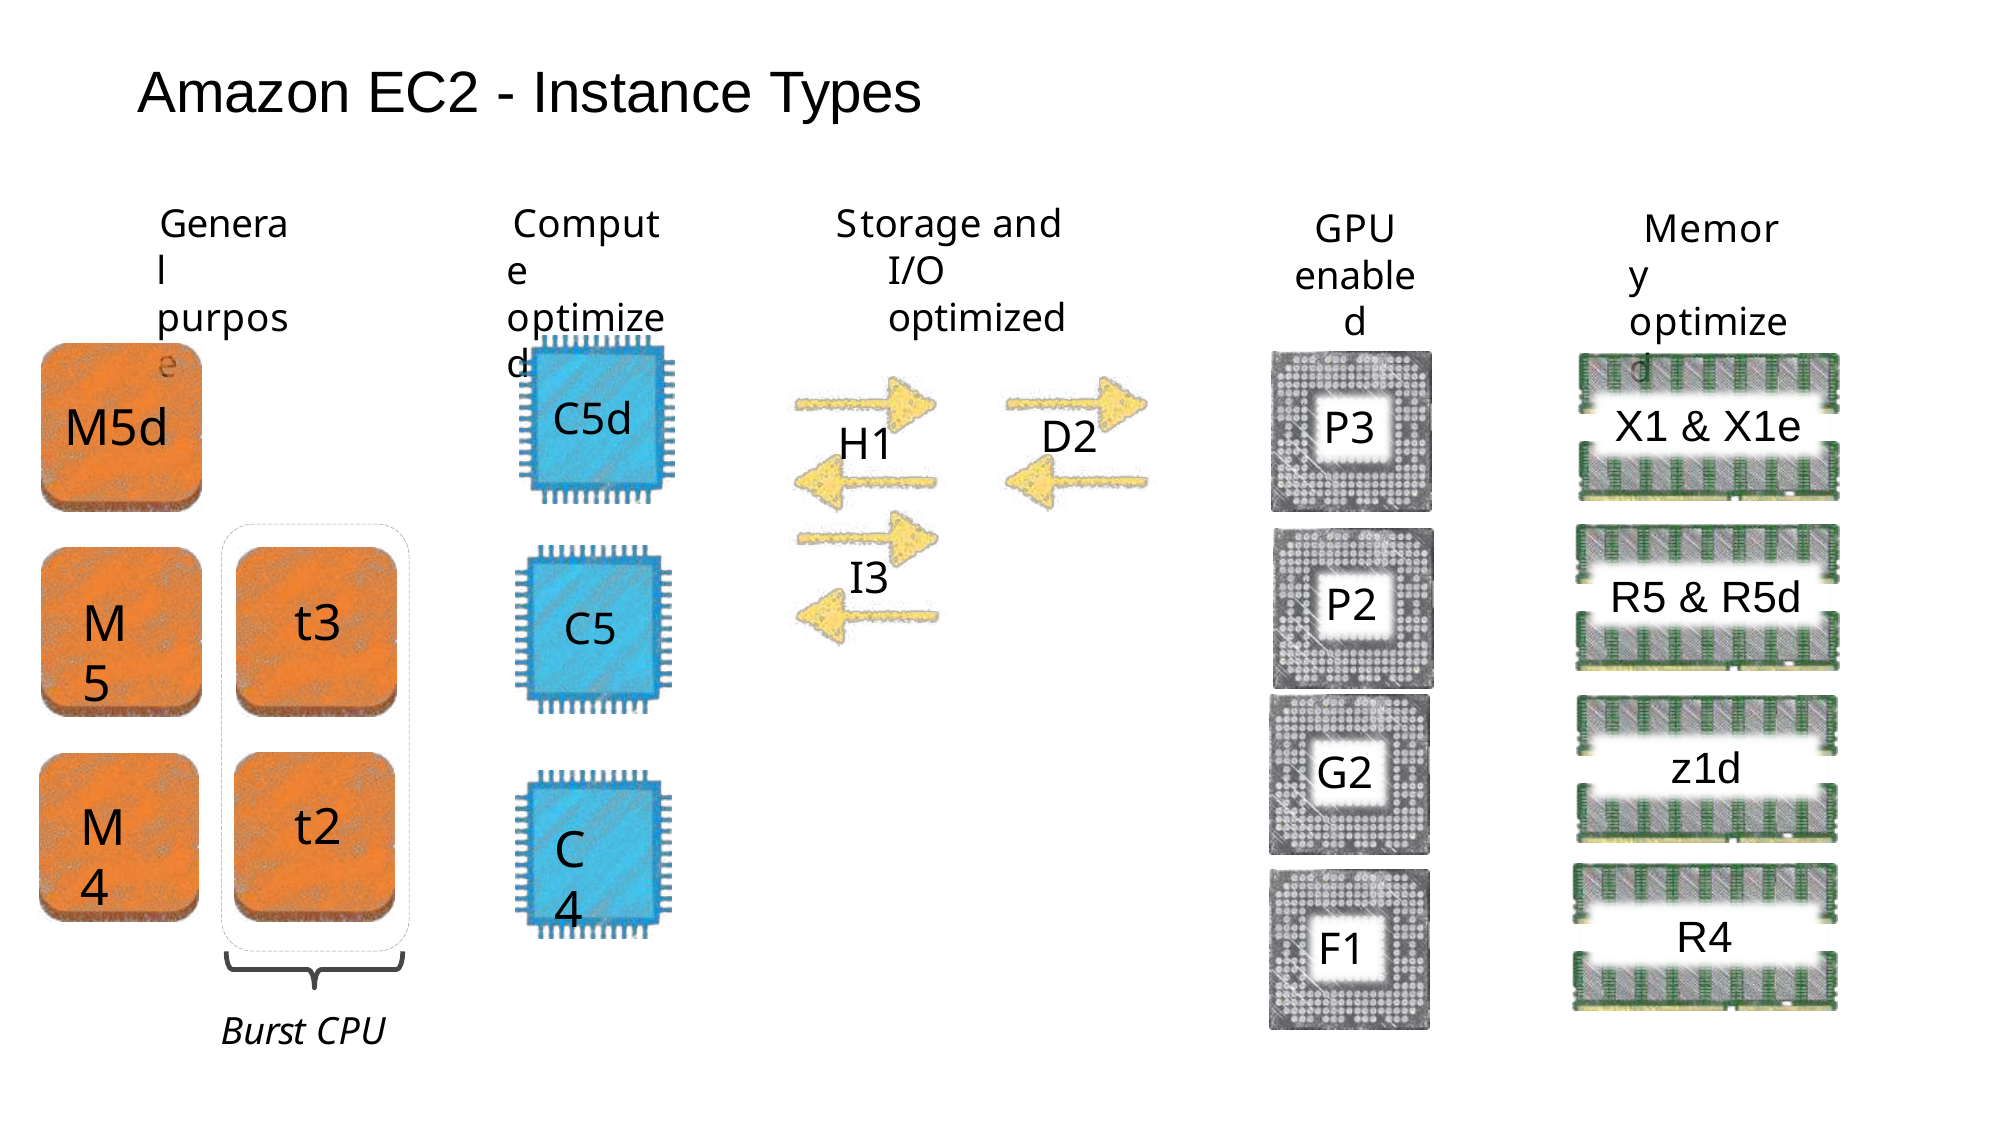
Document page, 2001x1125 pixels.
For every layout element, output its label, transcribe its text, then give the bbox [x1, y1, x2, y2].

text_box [1271, 351, 1432, 512]
picture [789, 588, 947, 647]
text_box Memory optimized [1626, 201, 1802, 352]
text_box D2 [1038, 441, 1107, 452]
picture [515, 545, 672, 715]
text_box H1 [835, 443, 907, 453]
picture [787, 454, 947, 569]
picture [787, 376, 945, 435]
picture [998, 453, 1156, 513]
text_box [220, 523, 410, 991]
picture [41, 343, 202, 513]
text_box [1269, 869, 1430, 1030]
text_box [1574, 523, 1840, 672]
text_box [1269, 694, 1430, 855]
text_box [1572, 863, 1838, 1012]
text_box GPU enabled [1284, 201, 1427, 343]
picture [515, 769, 672, 940]
text_box Storage and I/O optimized [833, 196, 1113, 339]
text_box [1272, 528, 1434, 689]
text_box Burst CPU [218, 1004, 387, 1052]
title Amazon EC2 - Instance Types [135, 52, 928, 243]
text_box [1578, 353, 1840, 502]
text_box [1576, 695, 1838, 843]
picture [41, 547, 202, 717]
picture [998, 375, 1156, 434]
picture [519, 334, 675, 505]
text_box Compute optimized [504, 196, 680, 386]
picture [39, 752, 200, 922]
text_box General purpose [154, 196, 298, 386]
text_box I3 [847, 578, 899, 587]
